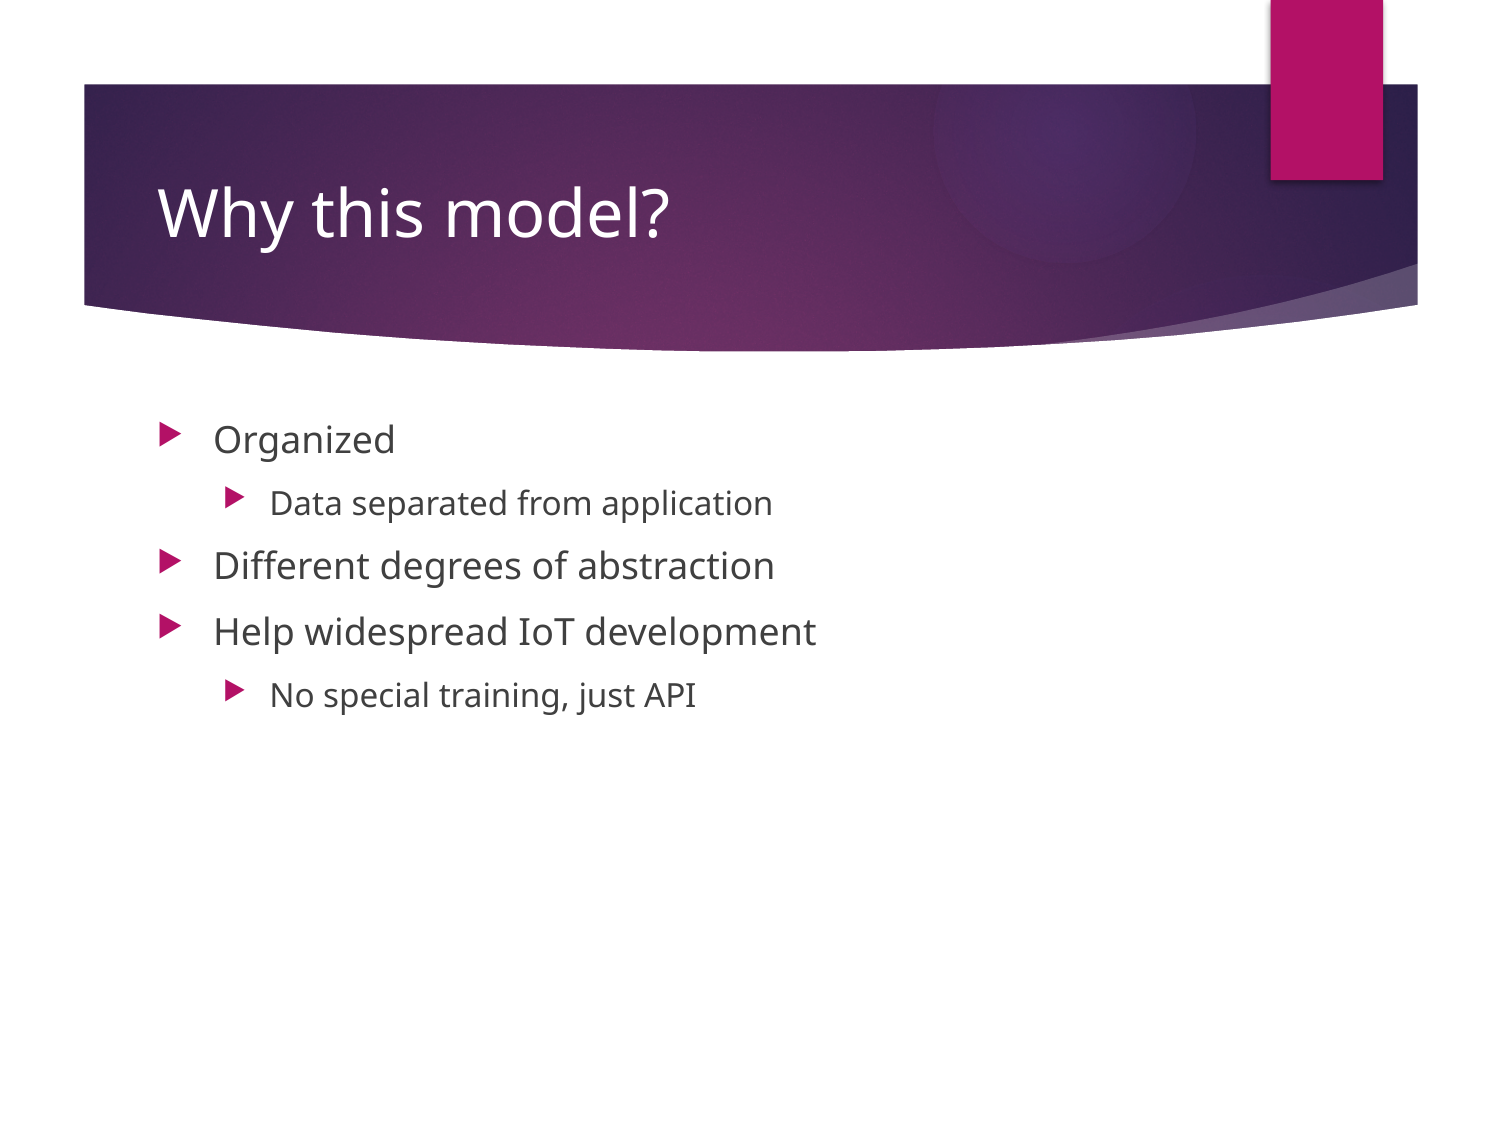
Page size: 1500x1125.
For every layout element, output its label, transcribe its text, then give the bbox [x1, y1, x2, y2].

title Why this model? [142, 152, 1183, 269]
list Organized Data separated from application Different degrees of abstraction Help widespread IoT development No special training, just API [141, 408, 1183, 988]
